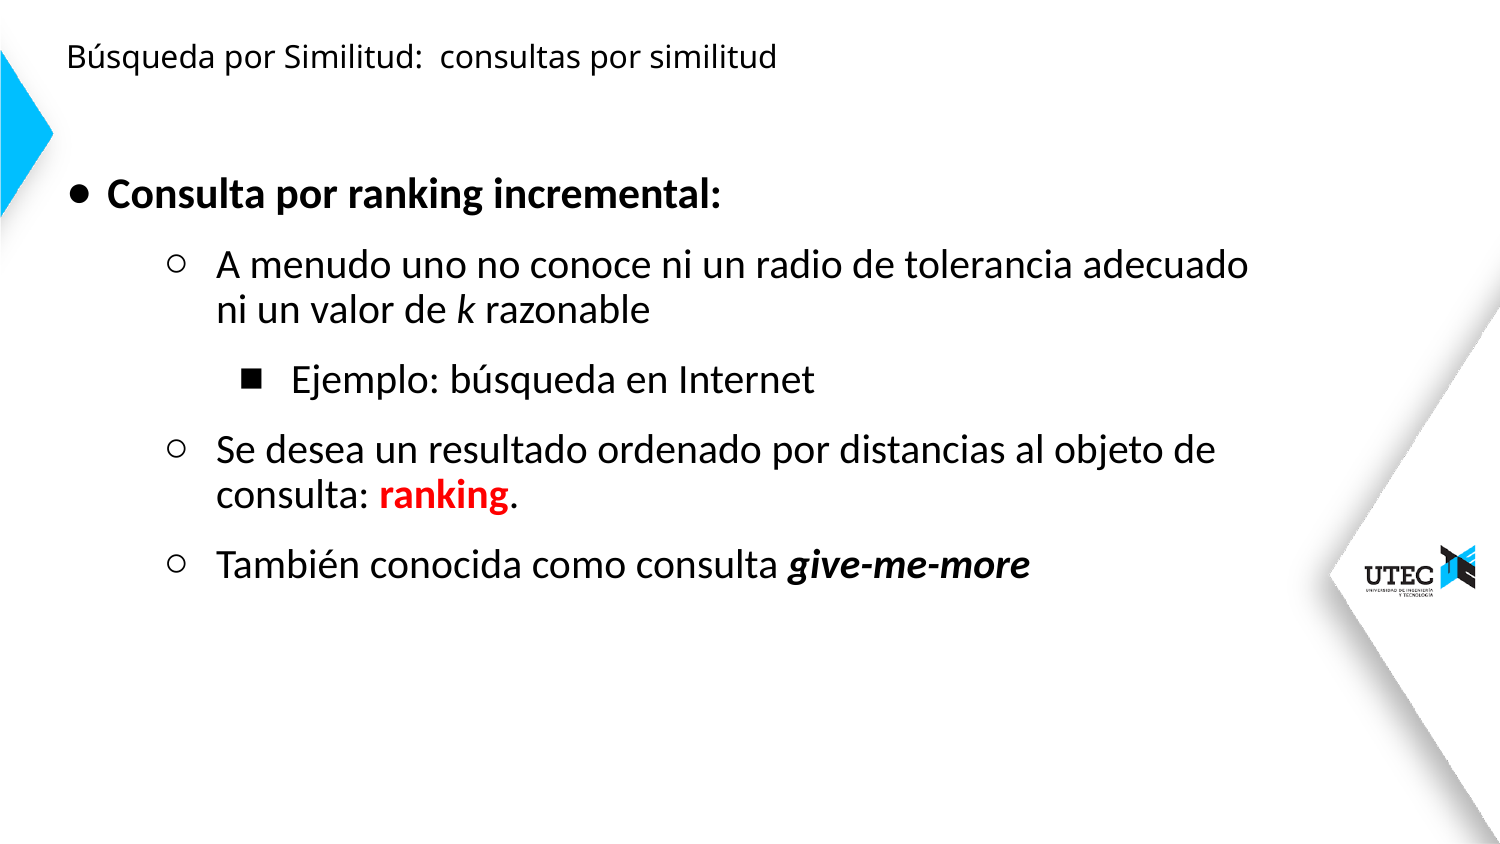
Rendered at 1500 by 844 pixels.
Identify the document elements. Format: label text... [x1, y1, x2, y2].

title Búsqueda por Similitud: consultas por similitud [51, 25, 1449, 130]
picture [0, 0, 1500, 844]
list Consulta por ranking incremental: A menudo uno no conoce ni un radio de tolerancia adecuado ni un valor de k razonable Ejemplo: búsqueda en Internet Se desea un resultado ordenado por distancias al objeto de consulta: ranking. También conocida como consulta give-me-more [51, 139, 1301, 784]
